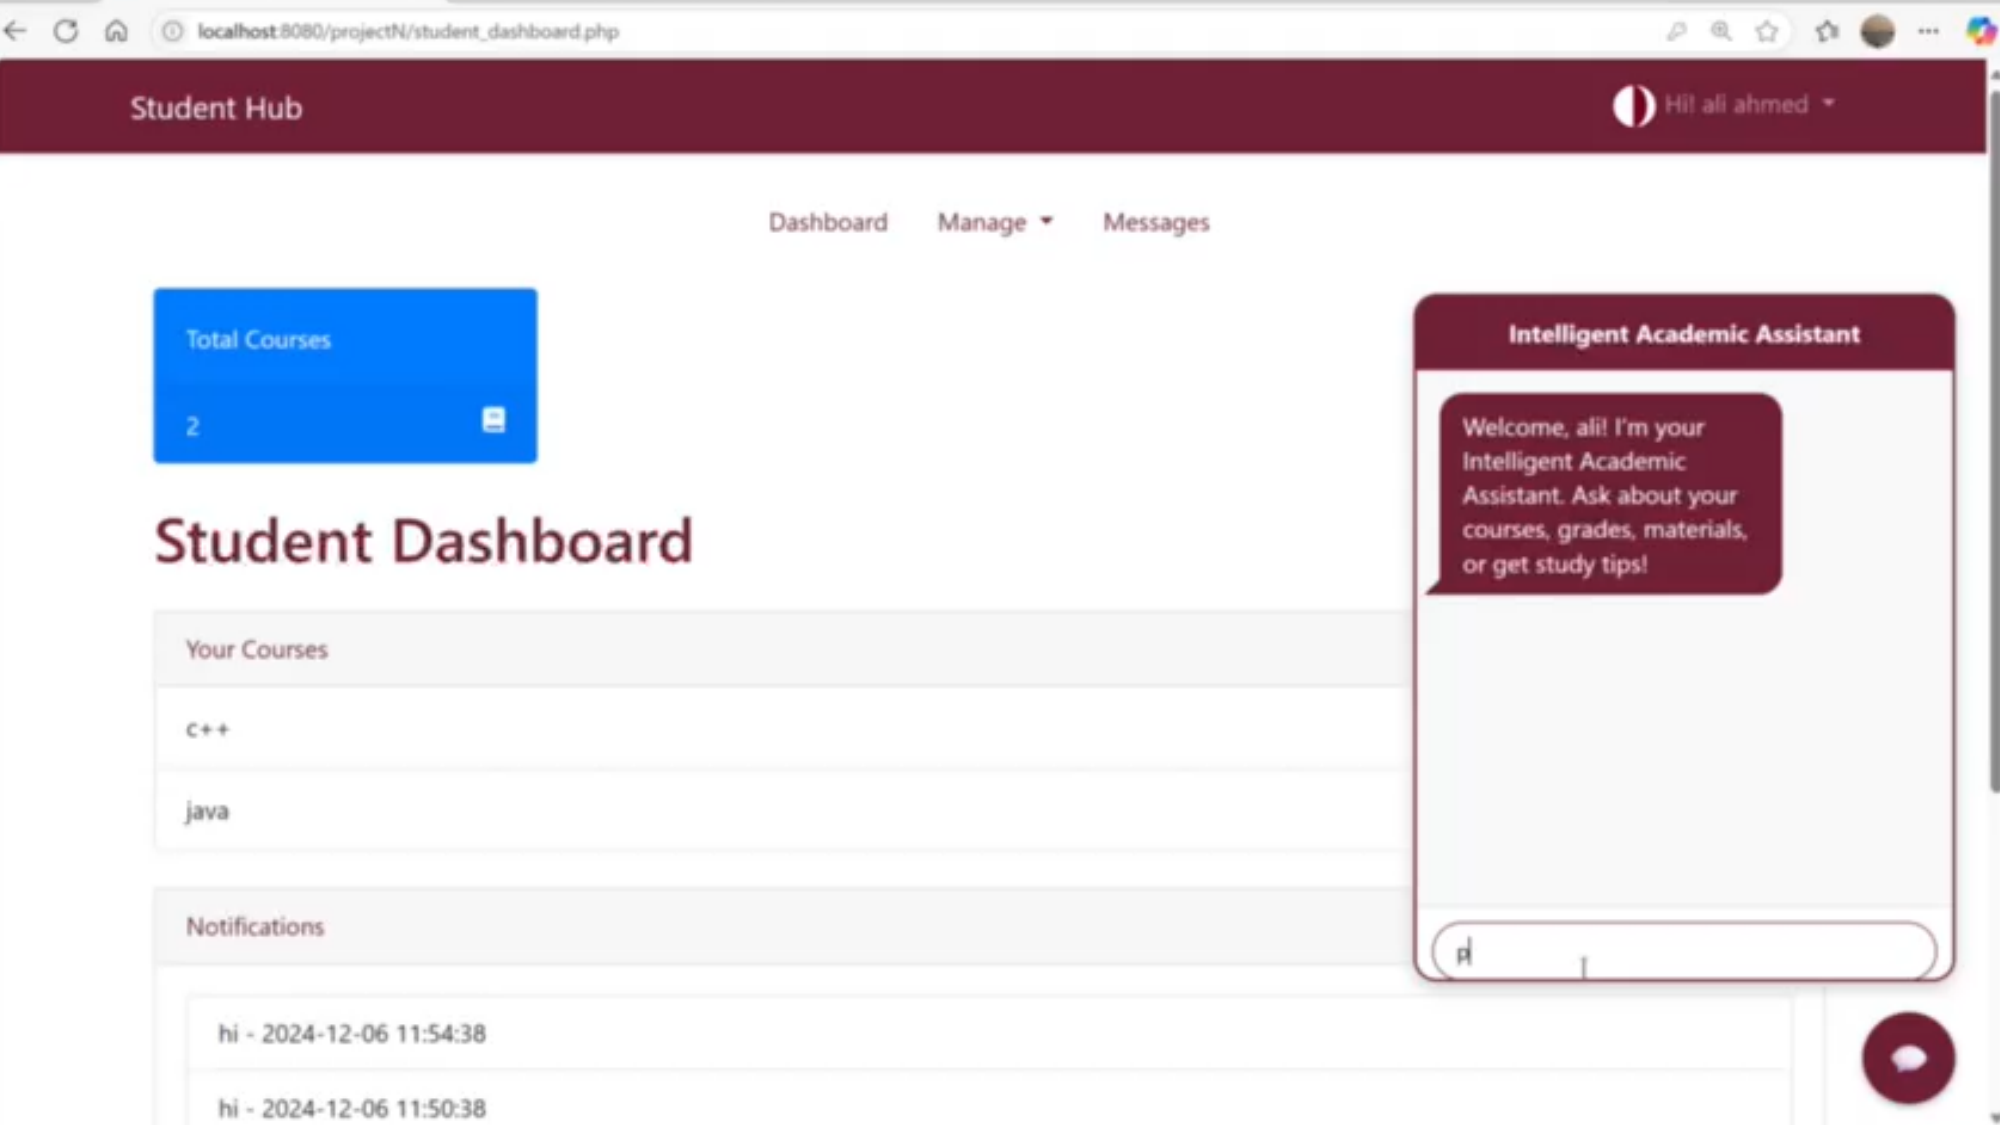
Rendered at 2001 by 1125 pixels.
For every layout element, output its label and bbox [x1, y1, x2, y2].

list [0, 0, 2000, 1125]
